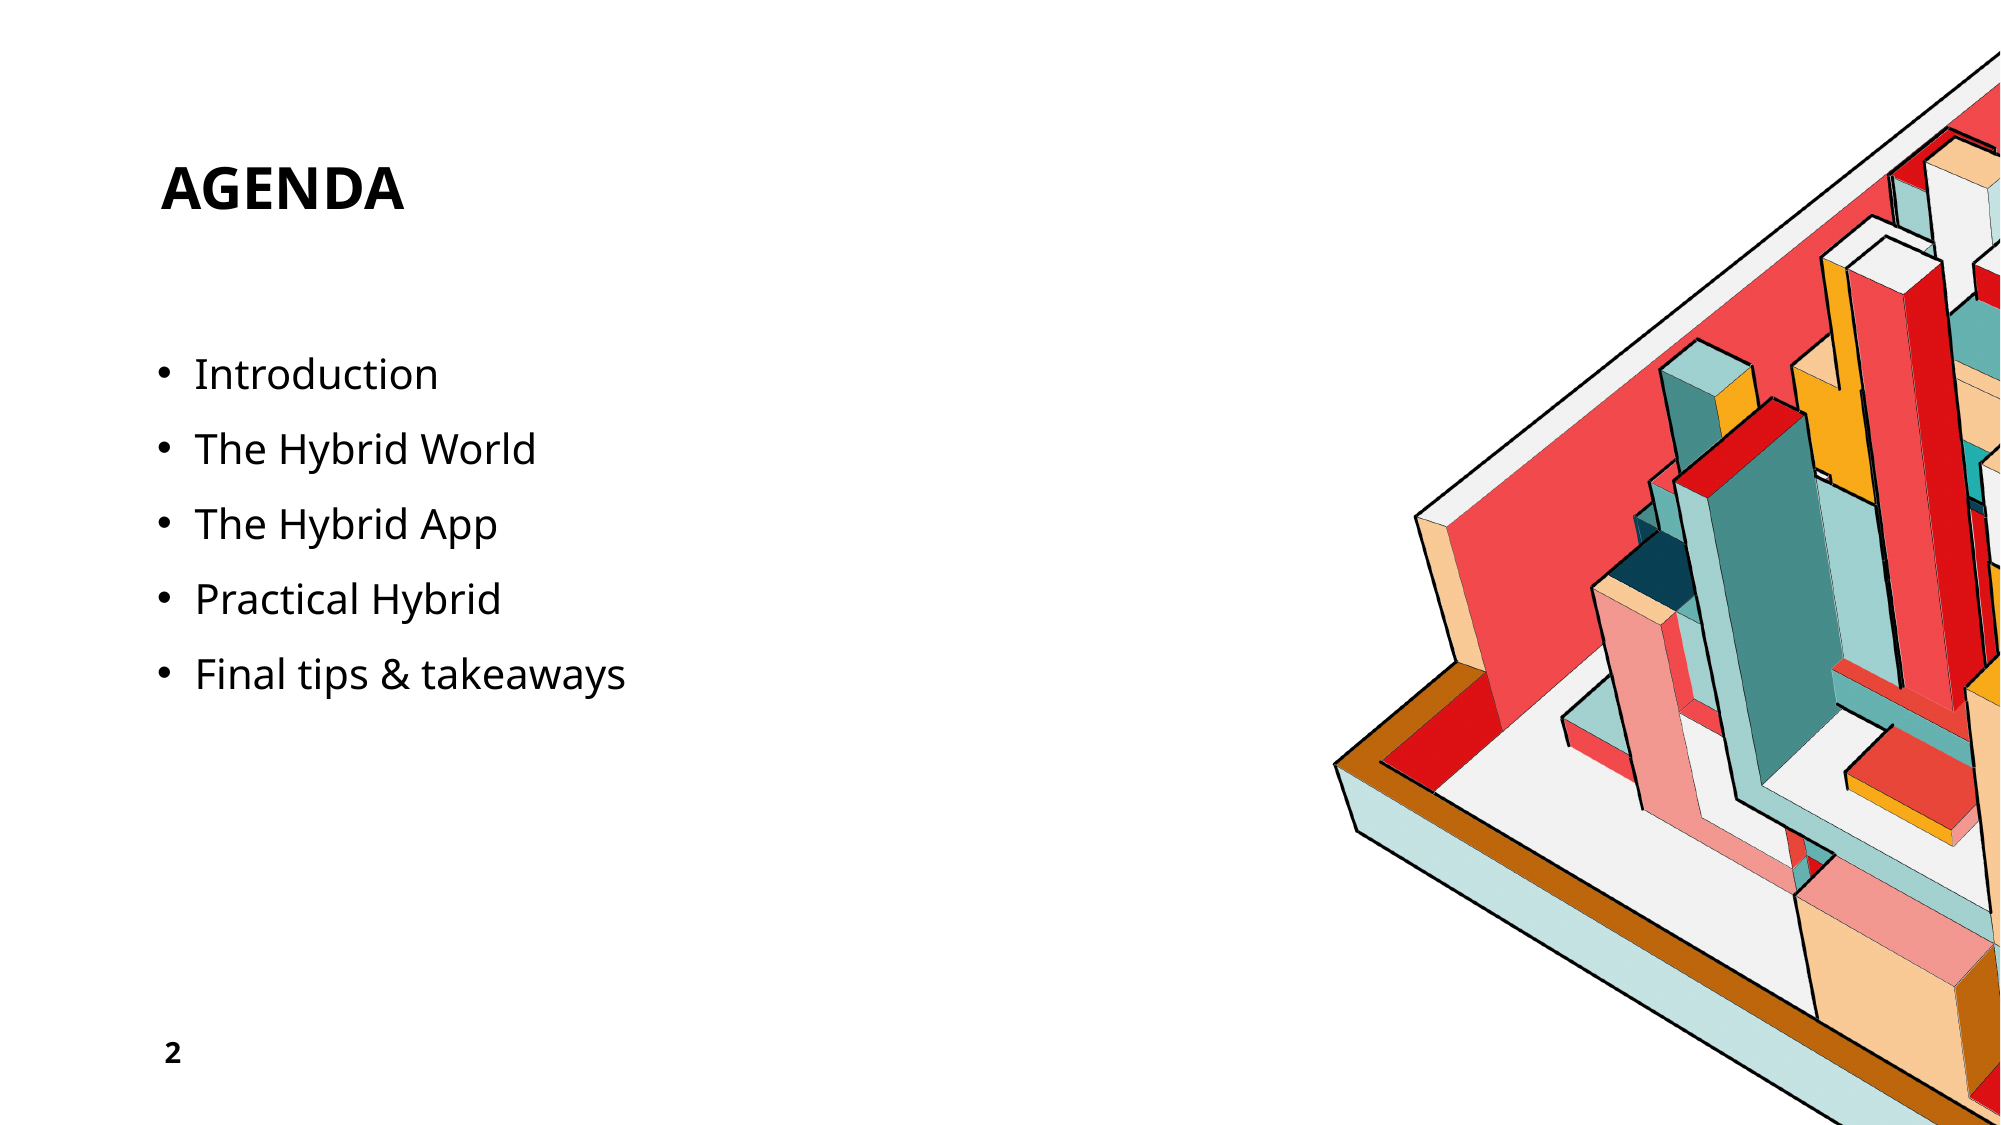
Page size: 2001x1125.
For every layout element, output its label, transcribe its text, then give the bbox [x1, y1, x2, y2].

list Introduction The Hybrid World The Hybrid App Practical Hybrid Final tips & takeaways [142, 339, 1508, 913]
slide_number 2 [149, 1024, 588, 1085]
picture [1331, 20, 2001, 1125]
title Agenda [146, 11, 1508, 230]
